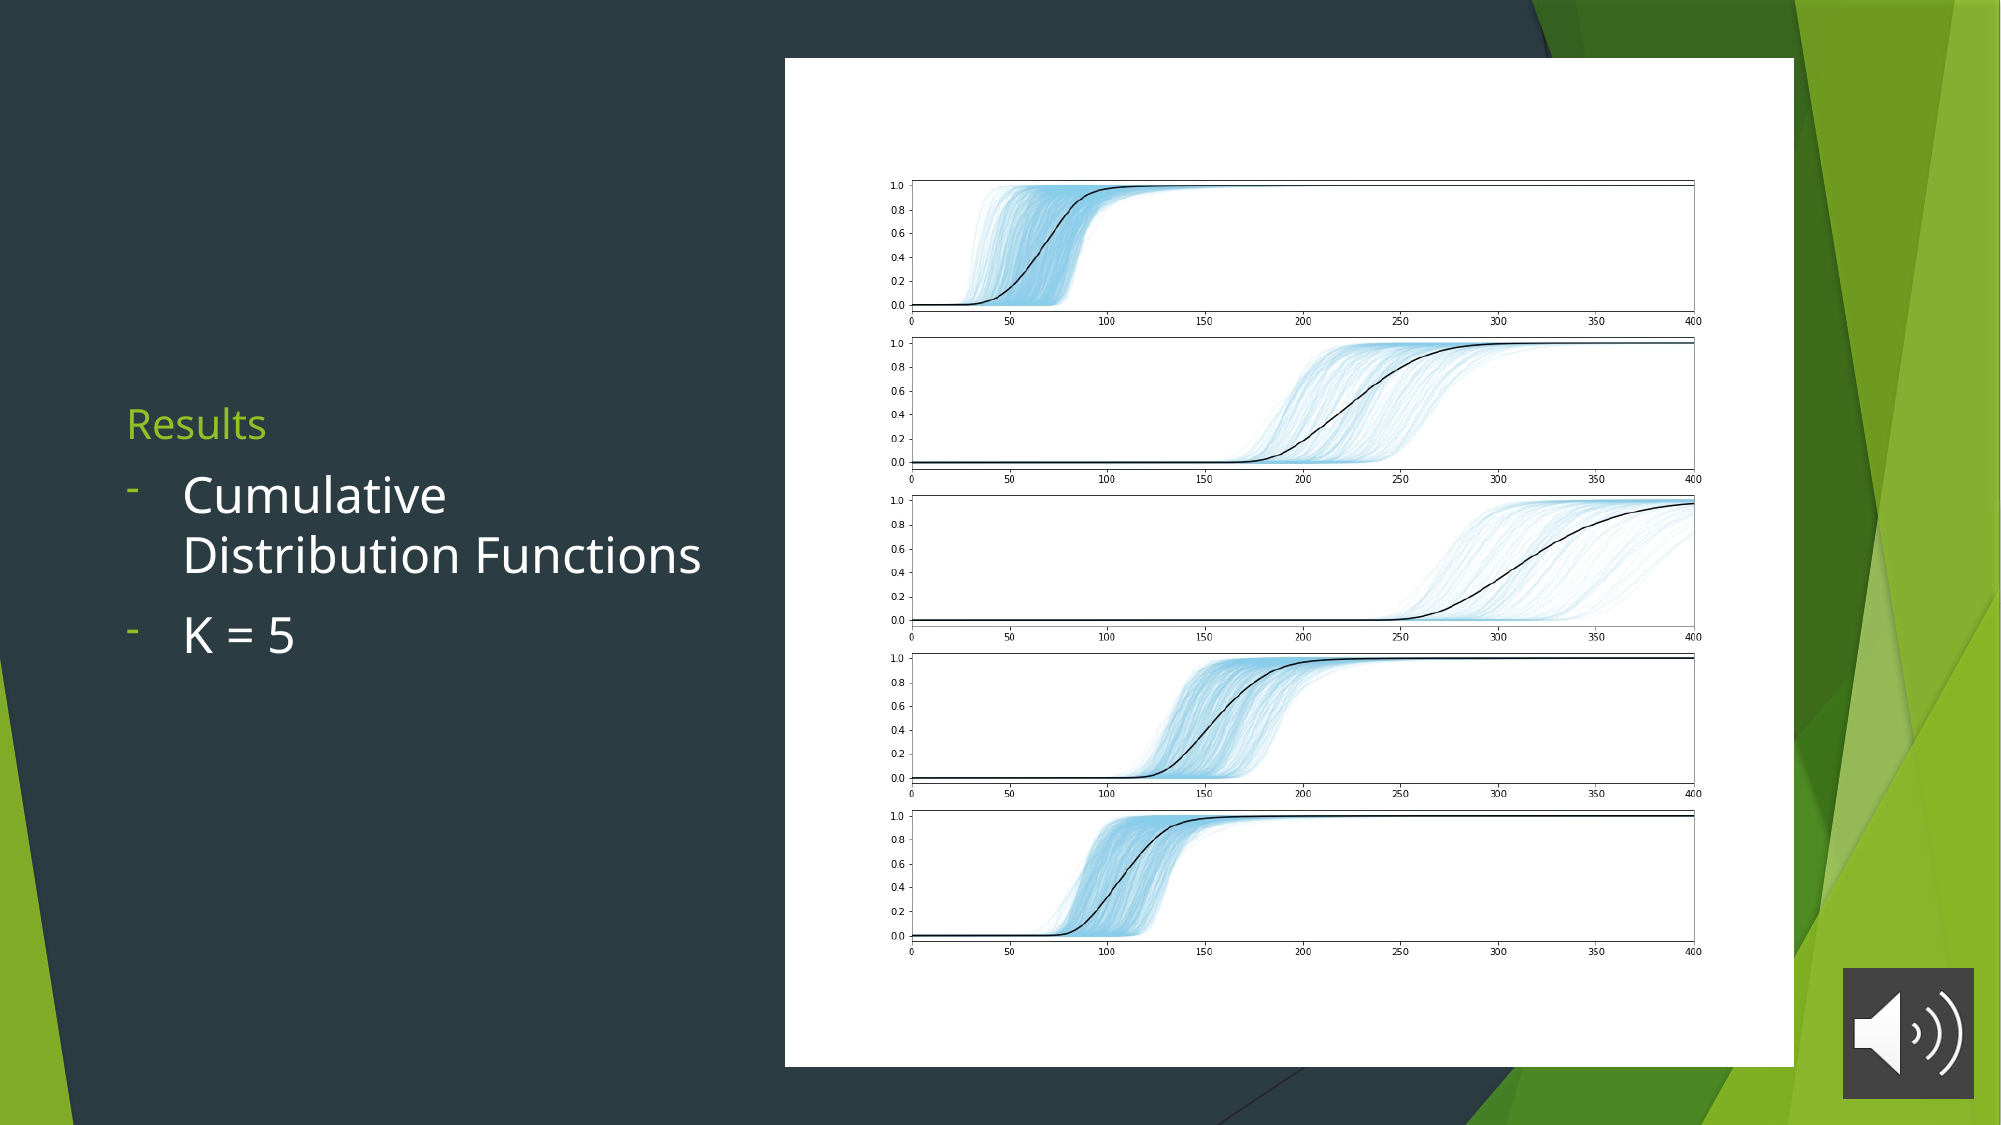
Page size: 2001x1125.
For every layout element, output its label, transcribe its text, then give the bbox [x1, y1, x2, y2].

picture [1841, 966, 1976, 1101]
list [784, 57, 1794, 1068]
title Results [111, 245, 744, 455]
list Cumulative Distribution Functions K = 5 [111, 455, 744, 880]
